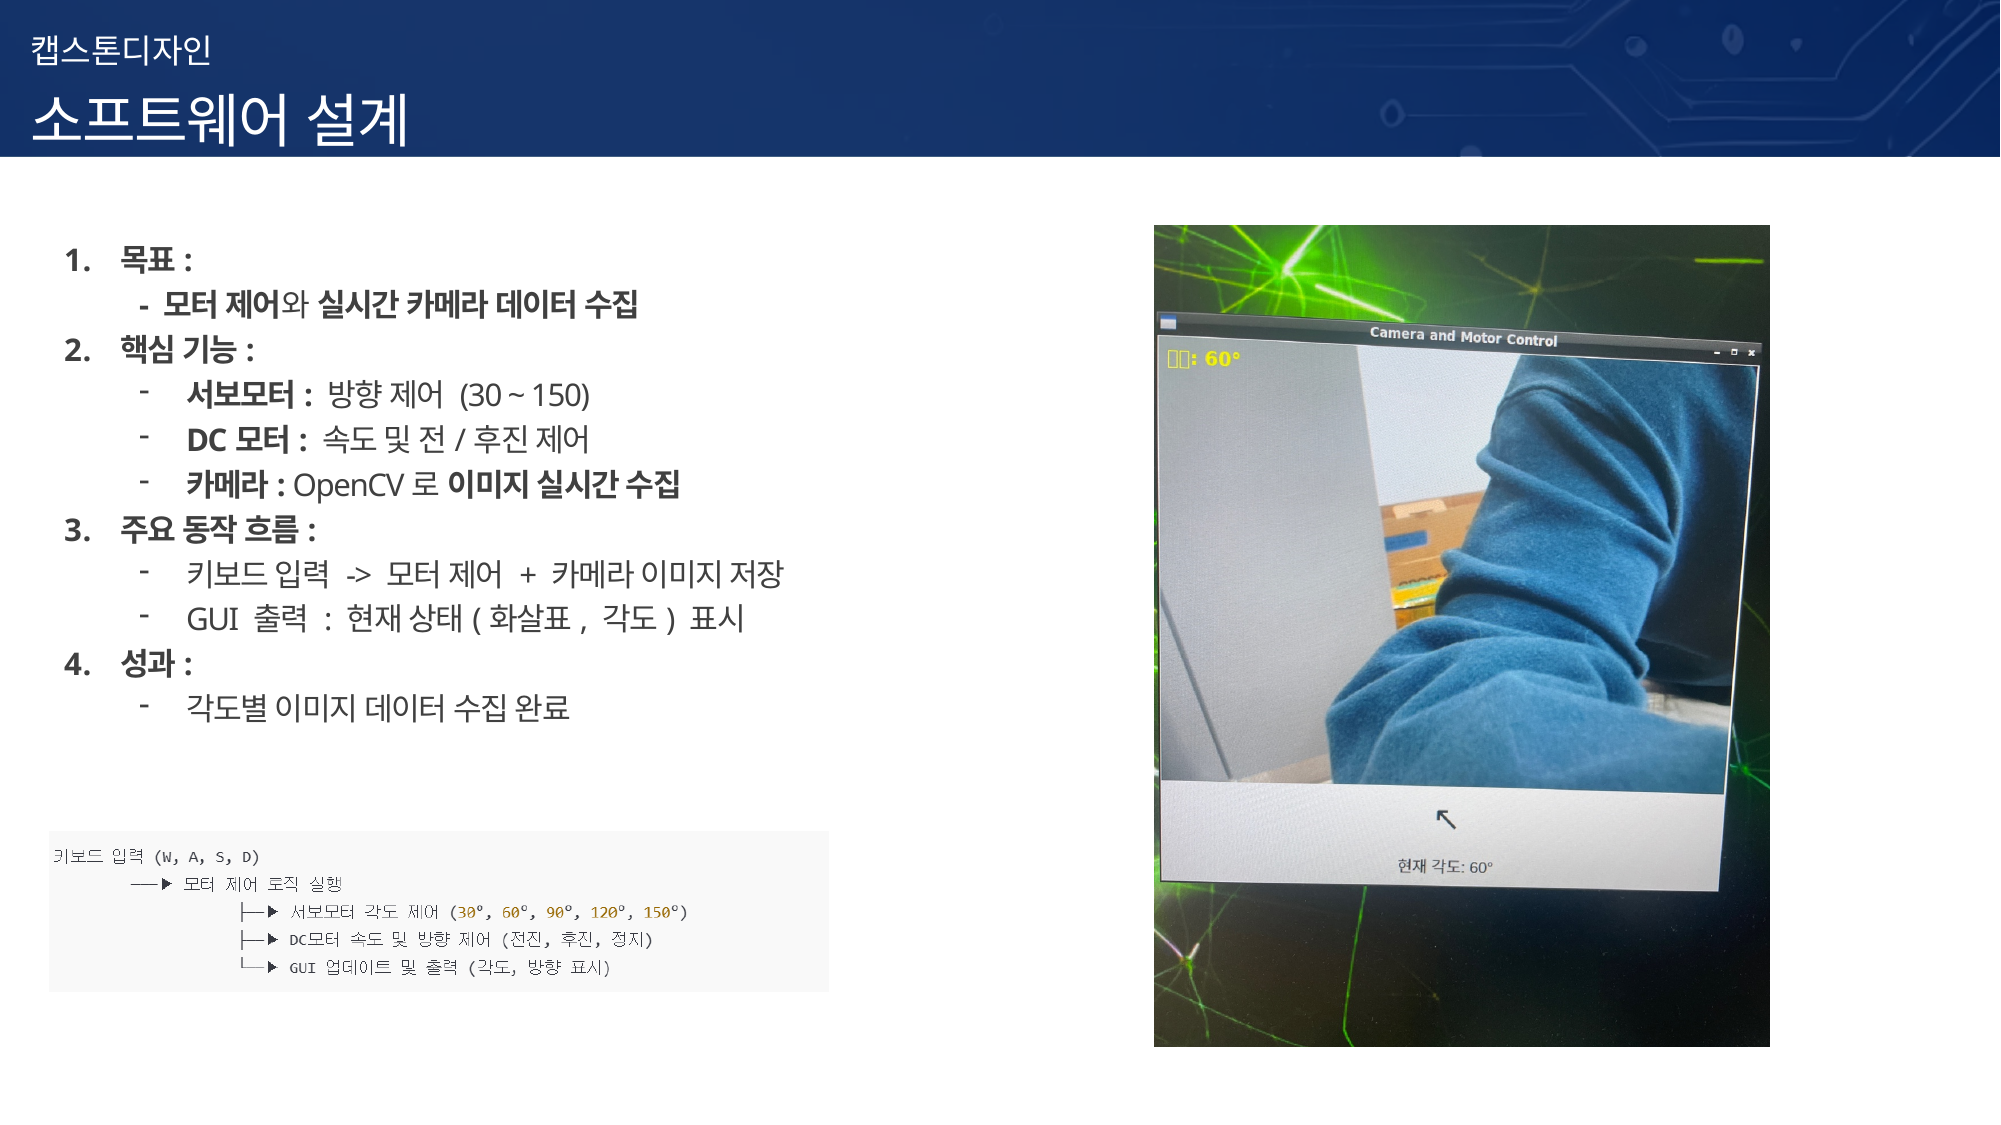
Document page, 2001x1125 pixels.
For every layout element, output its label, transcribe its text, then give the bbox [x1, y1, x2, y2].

text_box 캡스톤디자인 소프트웨어 설계 [15, 157, 1462, 162]
picture [1154, 225, 1770, 1047]
text_box 목표: - 모터 제어와 실시간 카메라 데이터 수집 핵심 기능: 서보모터: 방향 제어 (30 ~ 150) DC모터: 속도 및 전/후진 제어 카메라: OpenCV로 이미지 실시간 수집 주요 동작 흐름: 키보드 입력 -> 모터 제어 + 카메라 이미지 저장 GUI 출력 : 현재 상태(화살표, 각도) 표시 성과: 각도별 이미지 데이터 수집 완료 [49, 225, 1109, 735]
picture [0, 0, 2000, 157]
picture [49, 831, 829, 992]
